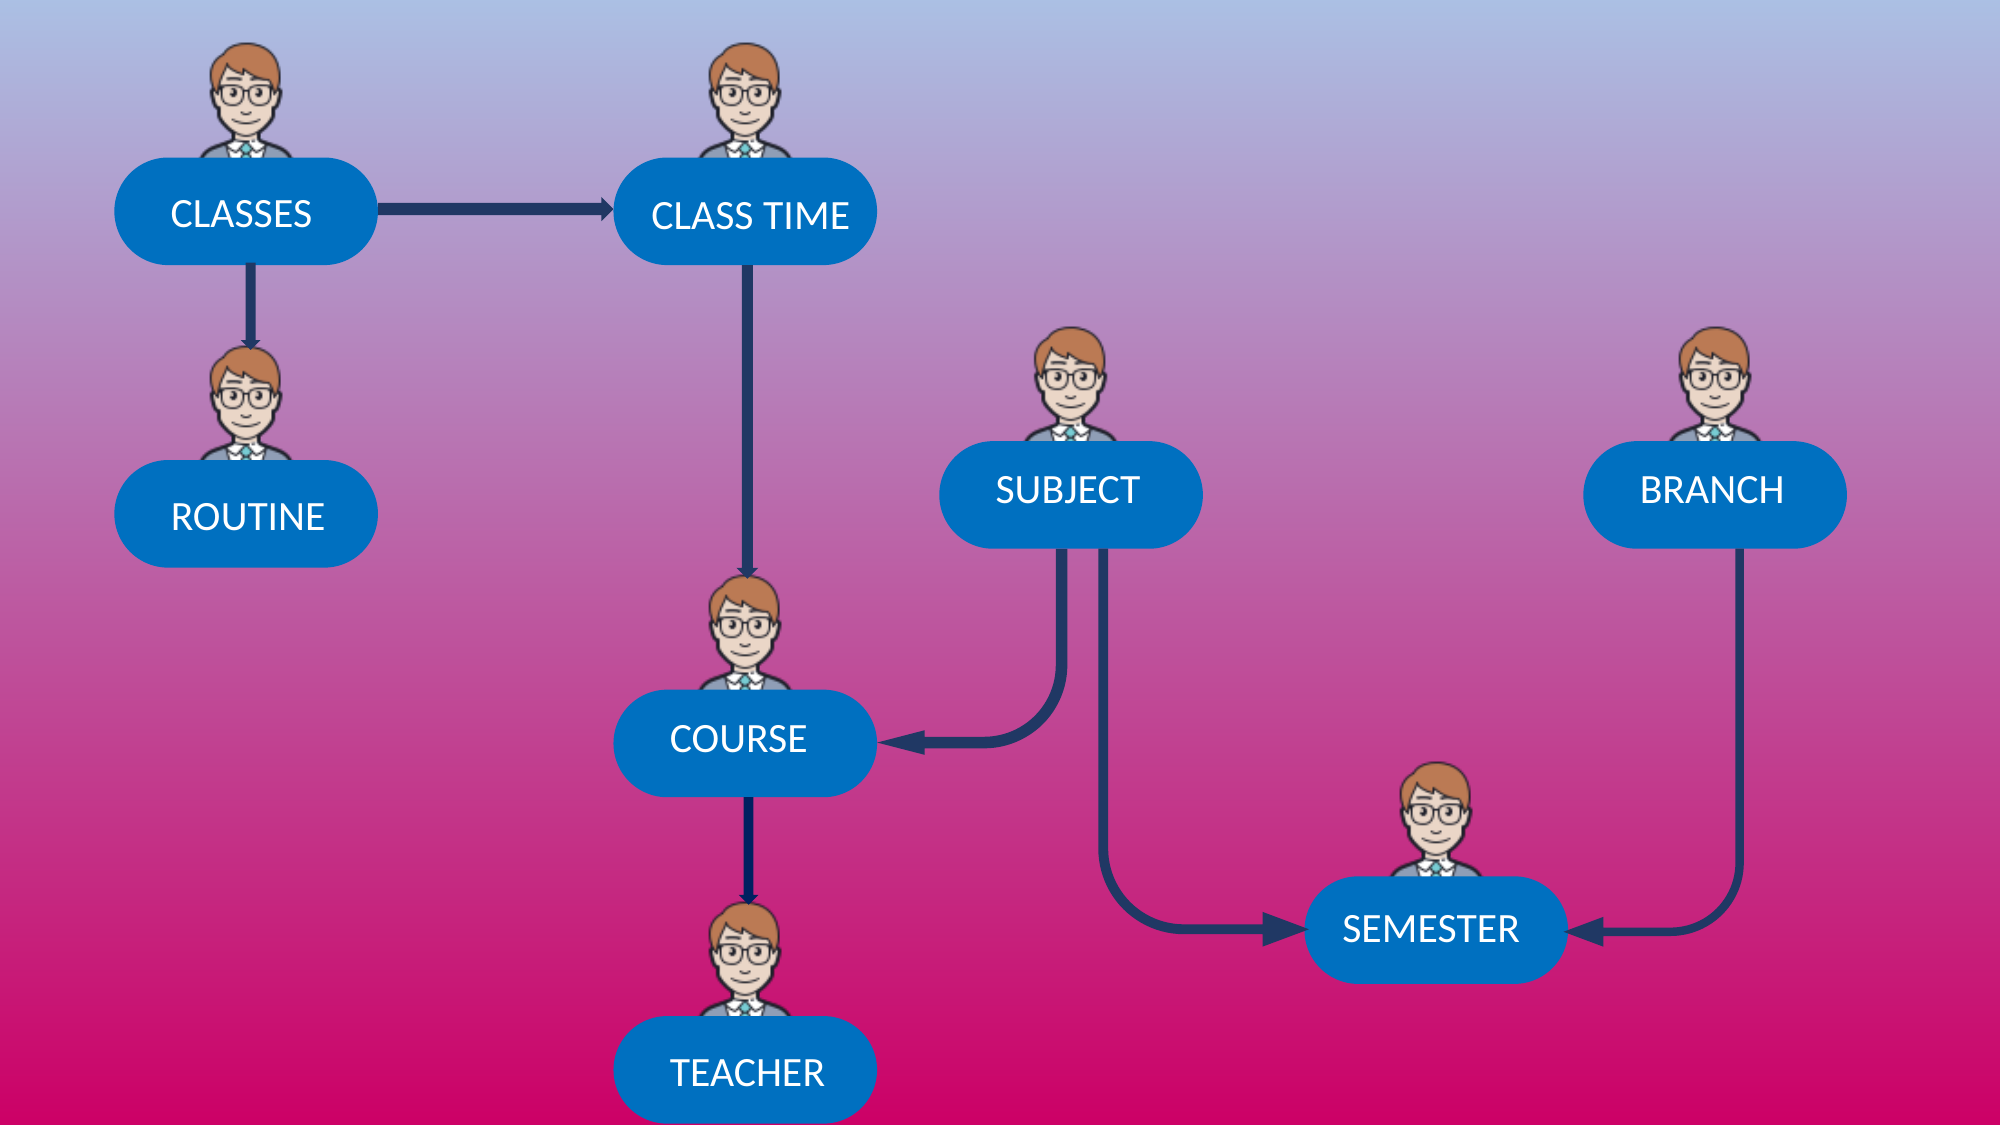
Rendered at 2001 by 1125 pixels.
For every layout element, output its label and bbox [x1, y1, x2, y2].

text_box [740, 266, 754, 548]
text_box [1569, 549, 1745, 949]
text_box [939, 300, 1203, 549]
text_box [613, 548, 878, 798]
text_box [114, 16, 378, 266]
text_box [613, 875, 878, 1124]
text_box [878, 549, 1069, 757]
text_box [244, 266, 257, 319]
text_box [742, 798, 755, 875]
text_box [1583, 300, 1847, 549]
text_box [1097, 549, 1304, 949]
text_box [378, 194, 613, 224]
text_box [114, 319, 378, 568]
text_box [1304, 735, 1569, 984]
text_box [613, 16, 878, 266]
